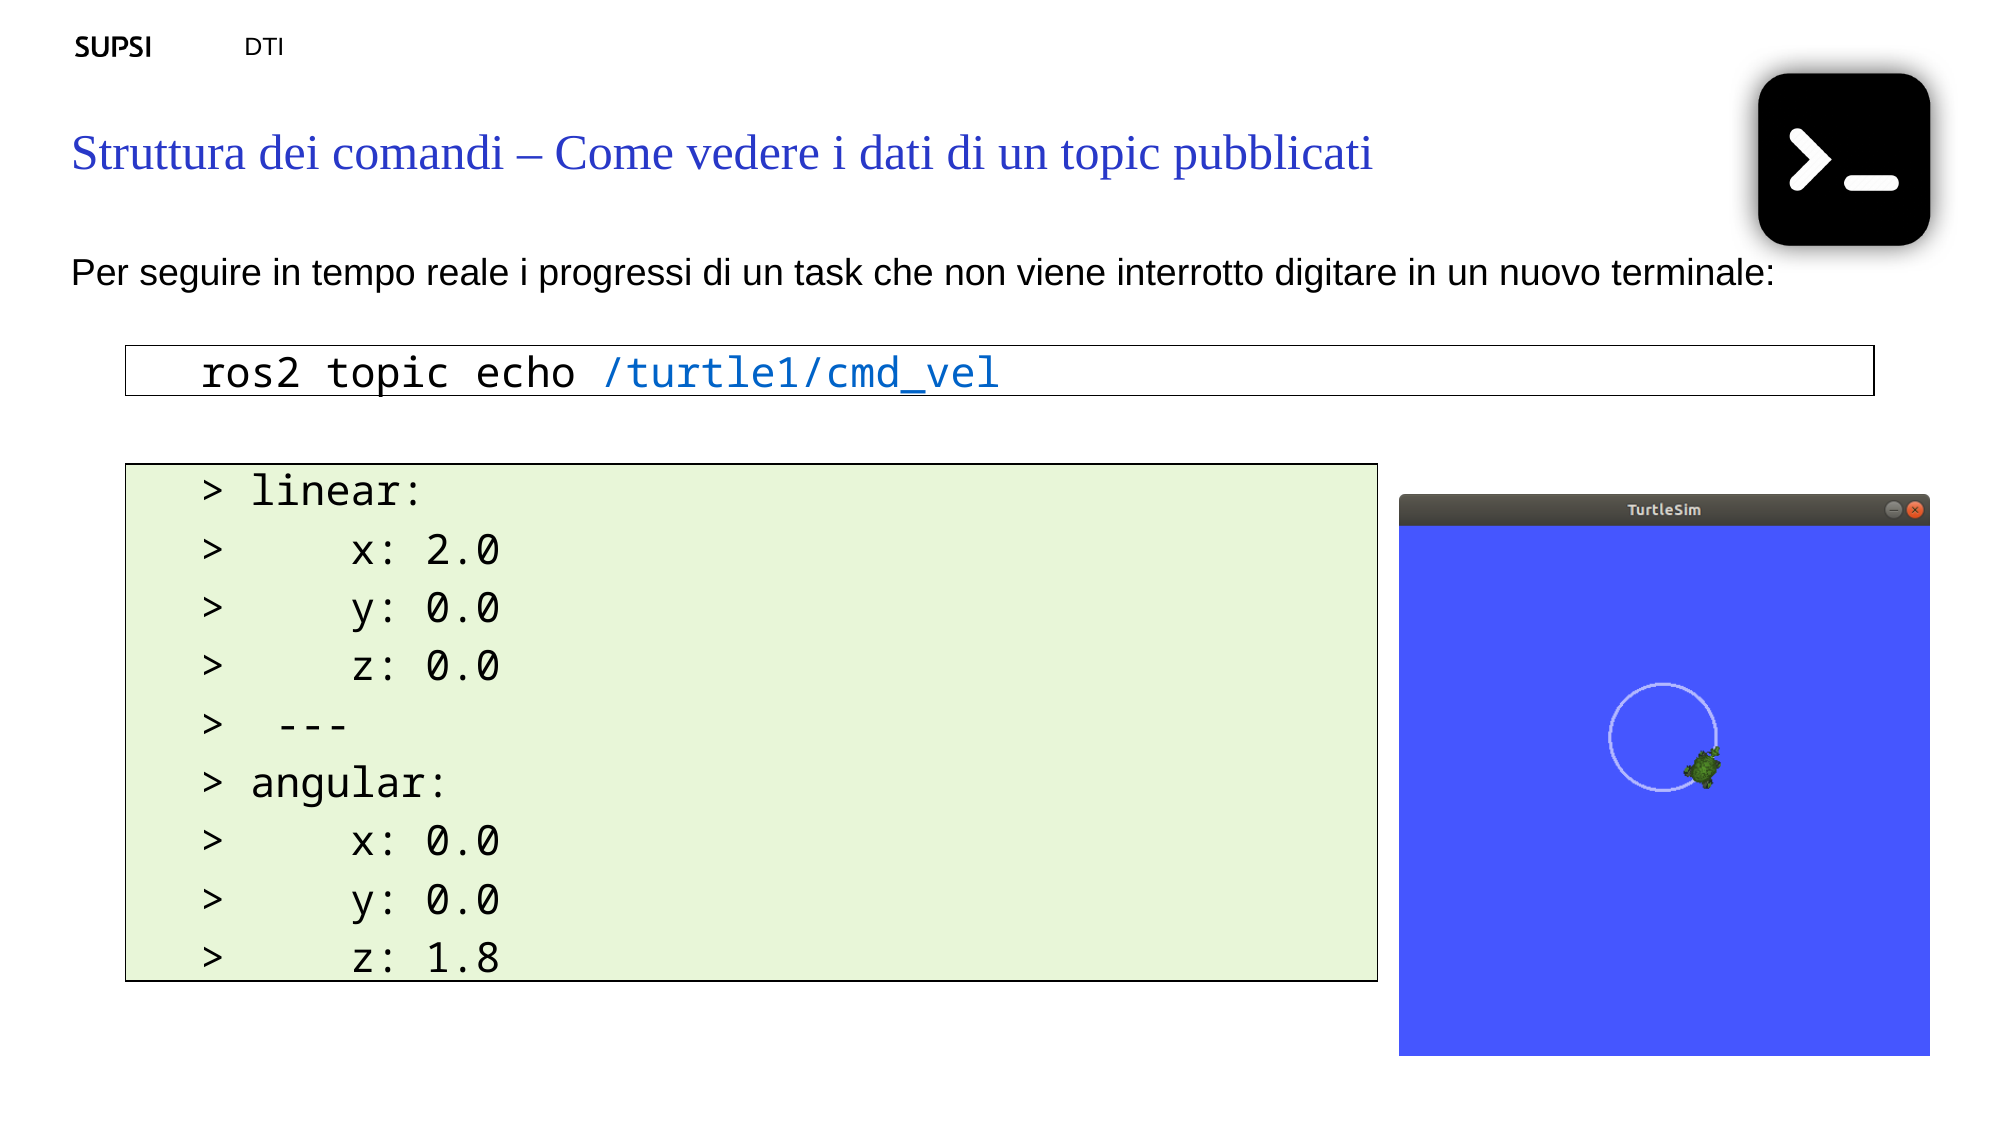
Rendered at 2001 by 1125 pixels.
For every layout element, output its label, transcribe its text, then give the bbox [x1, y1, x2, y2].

picture [1755, 69, 1933, 249]
picture [1399, 494, 1930, 1056]
title Struttura dei comandi – Come vedere i dati di un topic pubblicati [70, 119, 1733, 238]
text_box > linear: > x: 2.0 > y: 0.0 > z: 0.0 > --- > angular: > x: 0.0 > y: 0.0 > z: 1.8 [125, 463, 1378, 981]
picture [75, 34, 153, 57]
text_box ros2 topic echo /turtle1/cmd_vel [125, 345, 1875, 396]
list Per seguire in tempo reale i progressi di un task che non viene interrotto digitare in un nuovo terminale: [70, 248, 1930, 1024]
